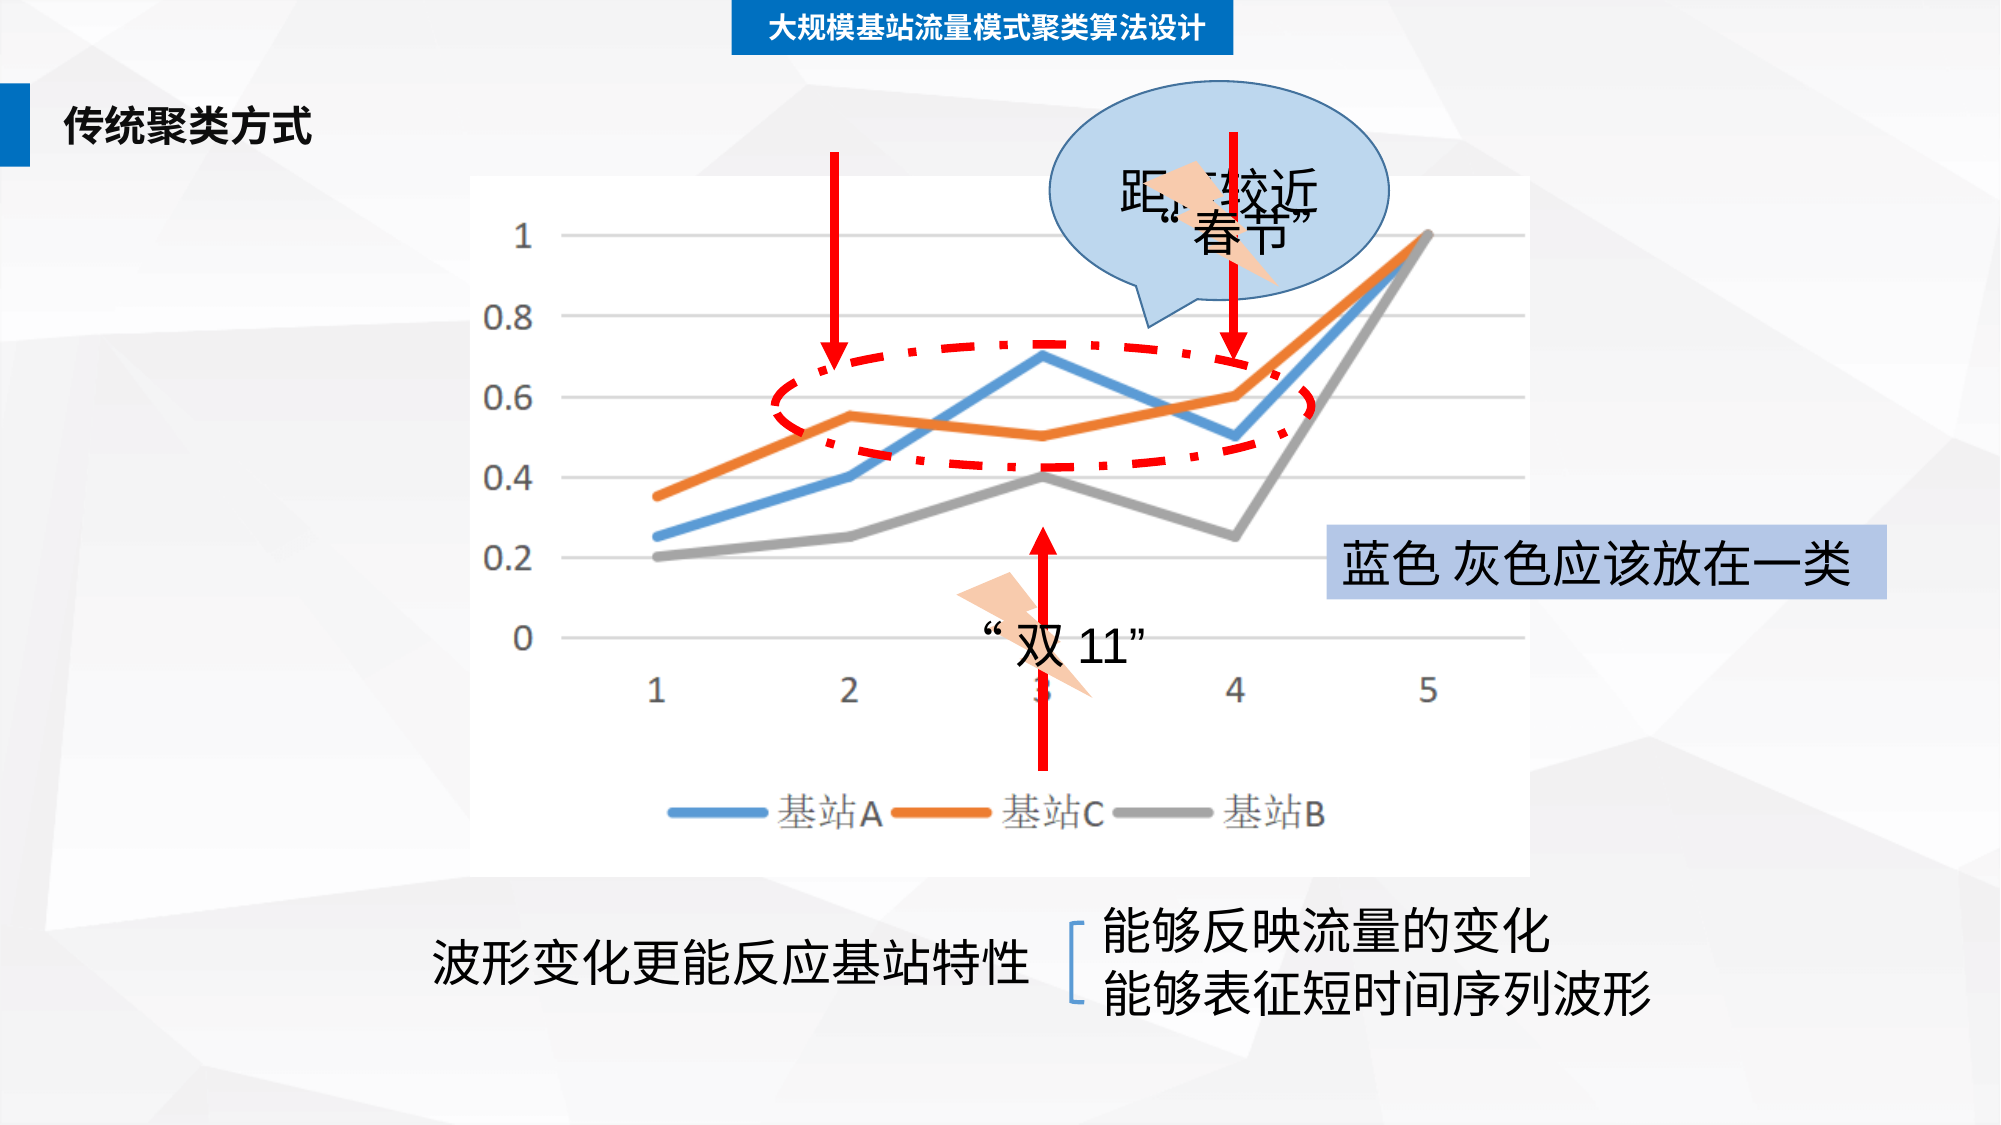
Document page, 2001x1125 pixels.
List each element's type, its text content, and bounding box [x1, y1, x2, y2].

text_box [0, 82, 31, 168]
text_box 蓝色 灰色应该放在一类 [1530, 524, 1887, 600]
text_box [774, 81, 1389, 468]
text_box 传统聚类方式 [48, 92, 336, 157]
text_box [1071, 892, 1670, 1031]
picture [0, 0, 2001, 1125]
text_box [731, 0, 1269, 55]
text_box 波形变化更能反应基站特性 [416, 923, 1047, 999]
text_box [834, 131, 1353, 772]
